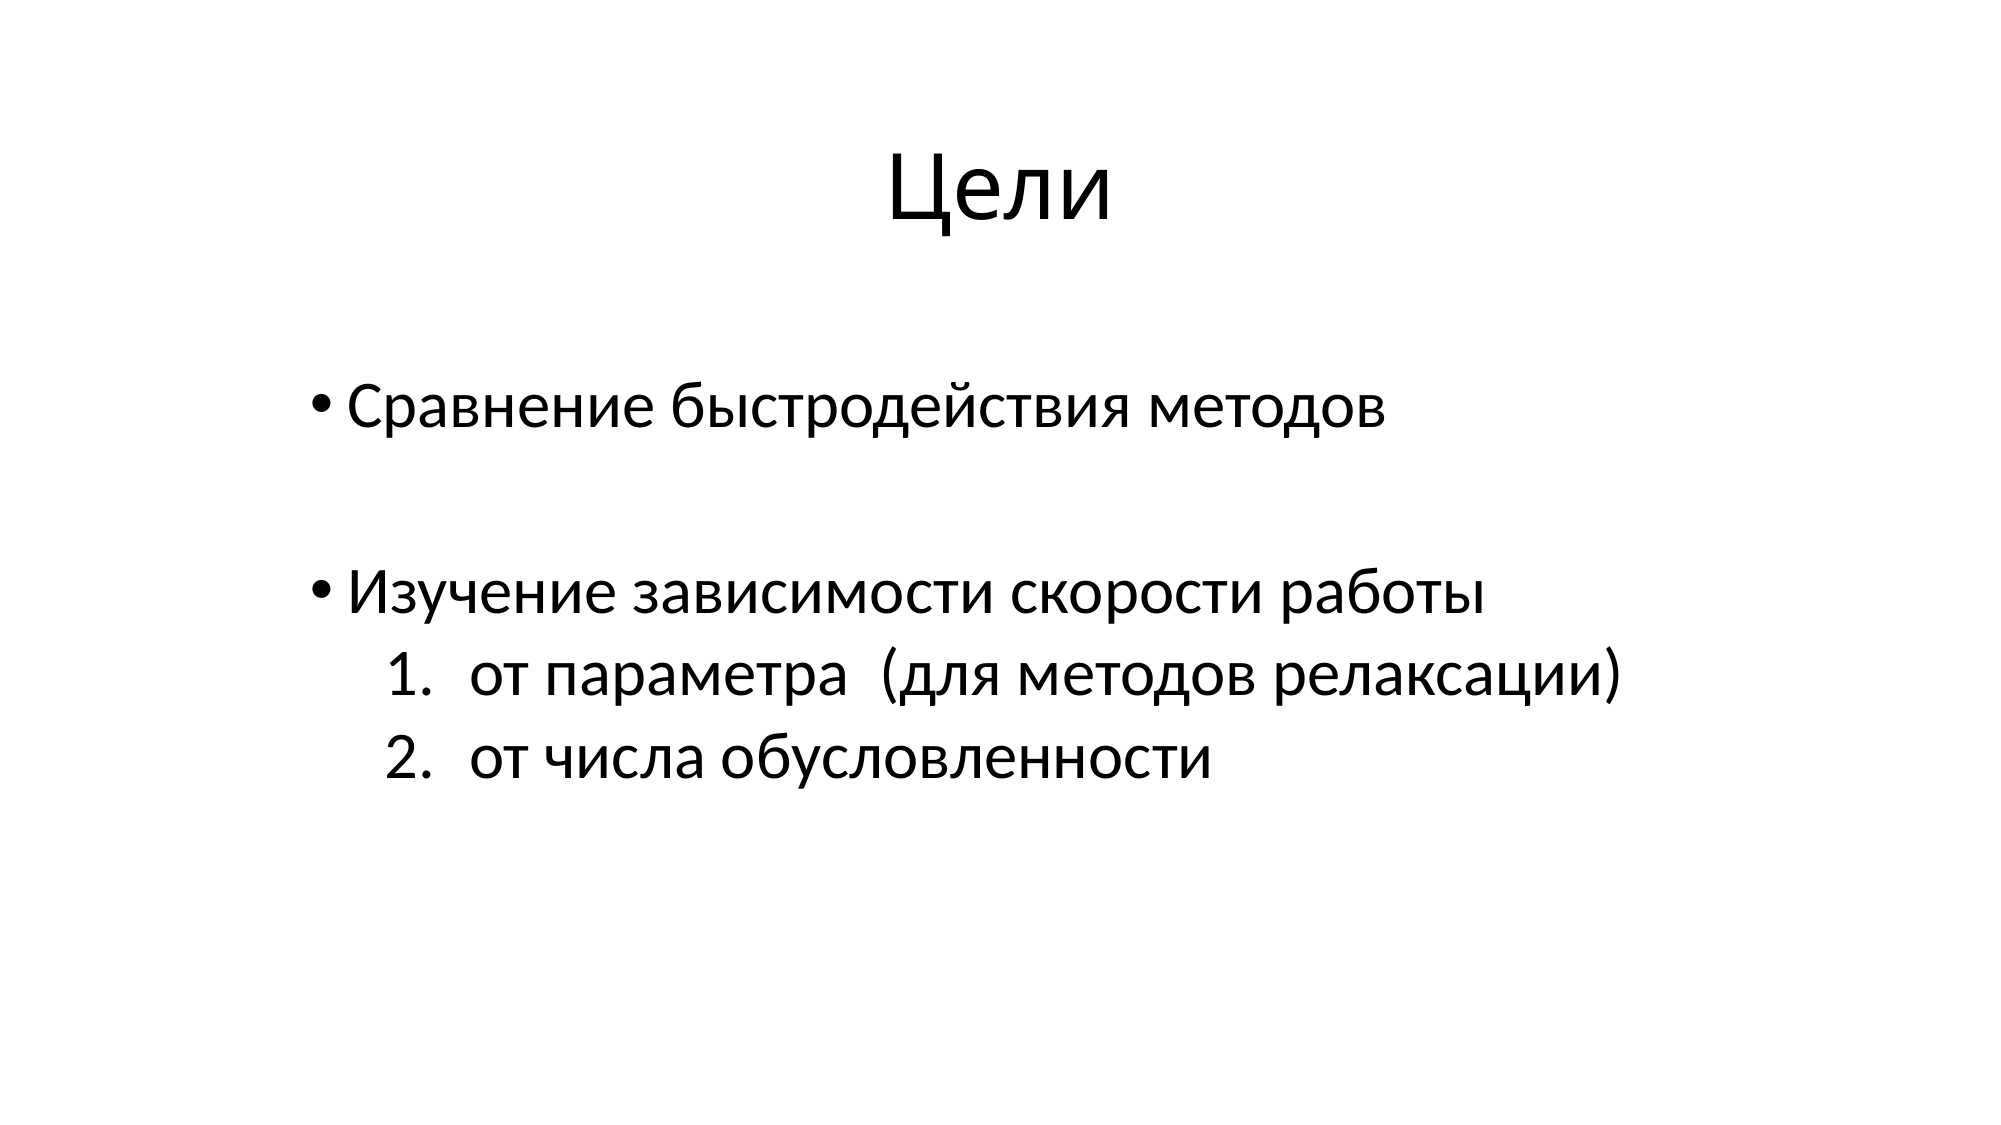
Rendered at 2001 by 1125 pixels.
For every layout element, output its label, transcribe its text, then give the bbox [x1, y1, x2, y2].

title Цели [137, 81, 1863, 299]
